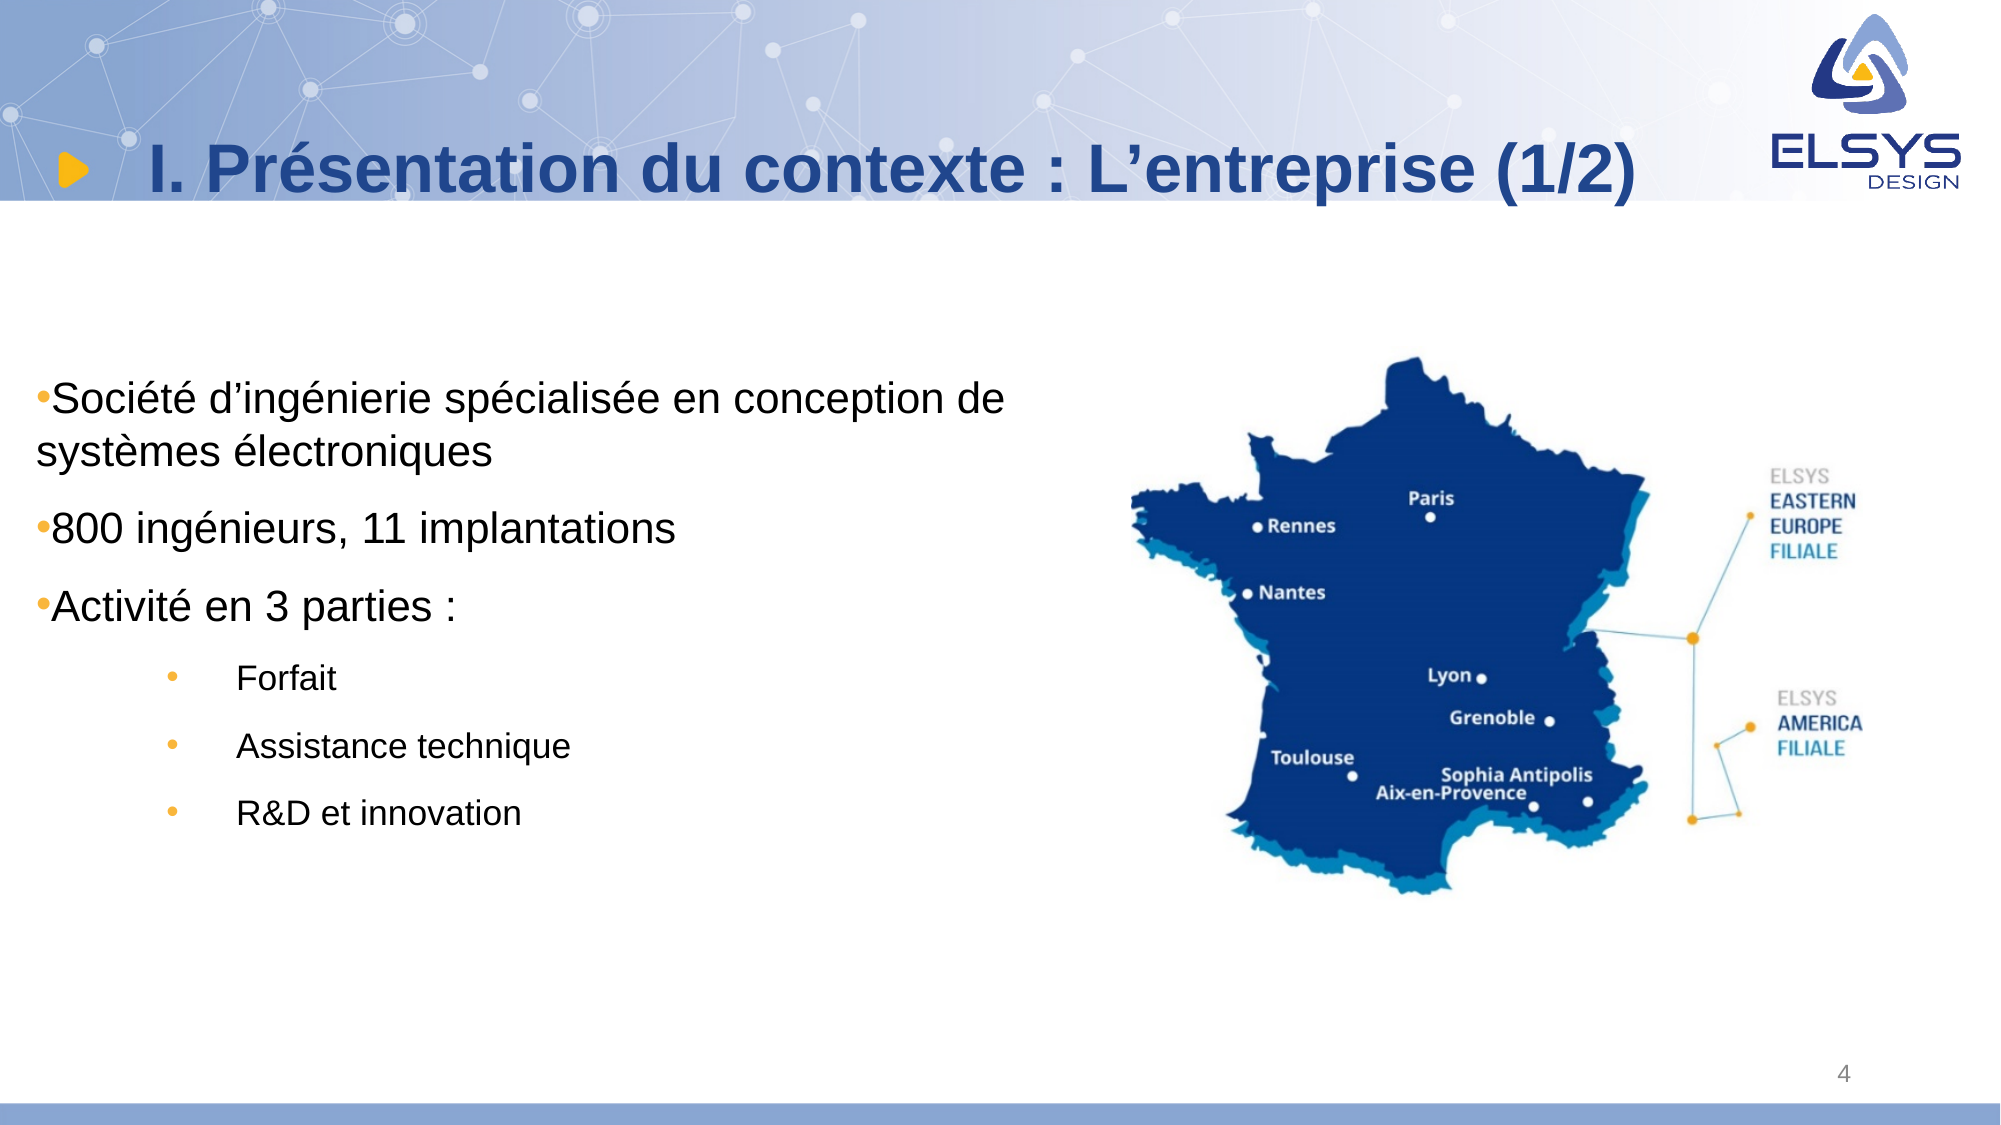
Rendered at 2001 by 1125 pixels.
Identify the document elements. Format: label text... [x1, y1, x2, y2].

title I. Présentation du contexte : L’entreprise (1/2) [137, 126, 1863, 215]
slide_number 4 [1412, 1042, 1863, 1103]
picture [0, 0, 2000, 201]
list Société d’ingénierie spécialisée en conception de systèmes électroniques 800 ingénieurs, 11 implantations Activité en 3 parties : Forfait Assistance technique R&D et innovation [24, 299, 1057, 1082]
picture [1131, 346, 1863, 911]
picture [0, 1103, 2001, 1125]
